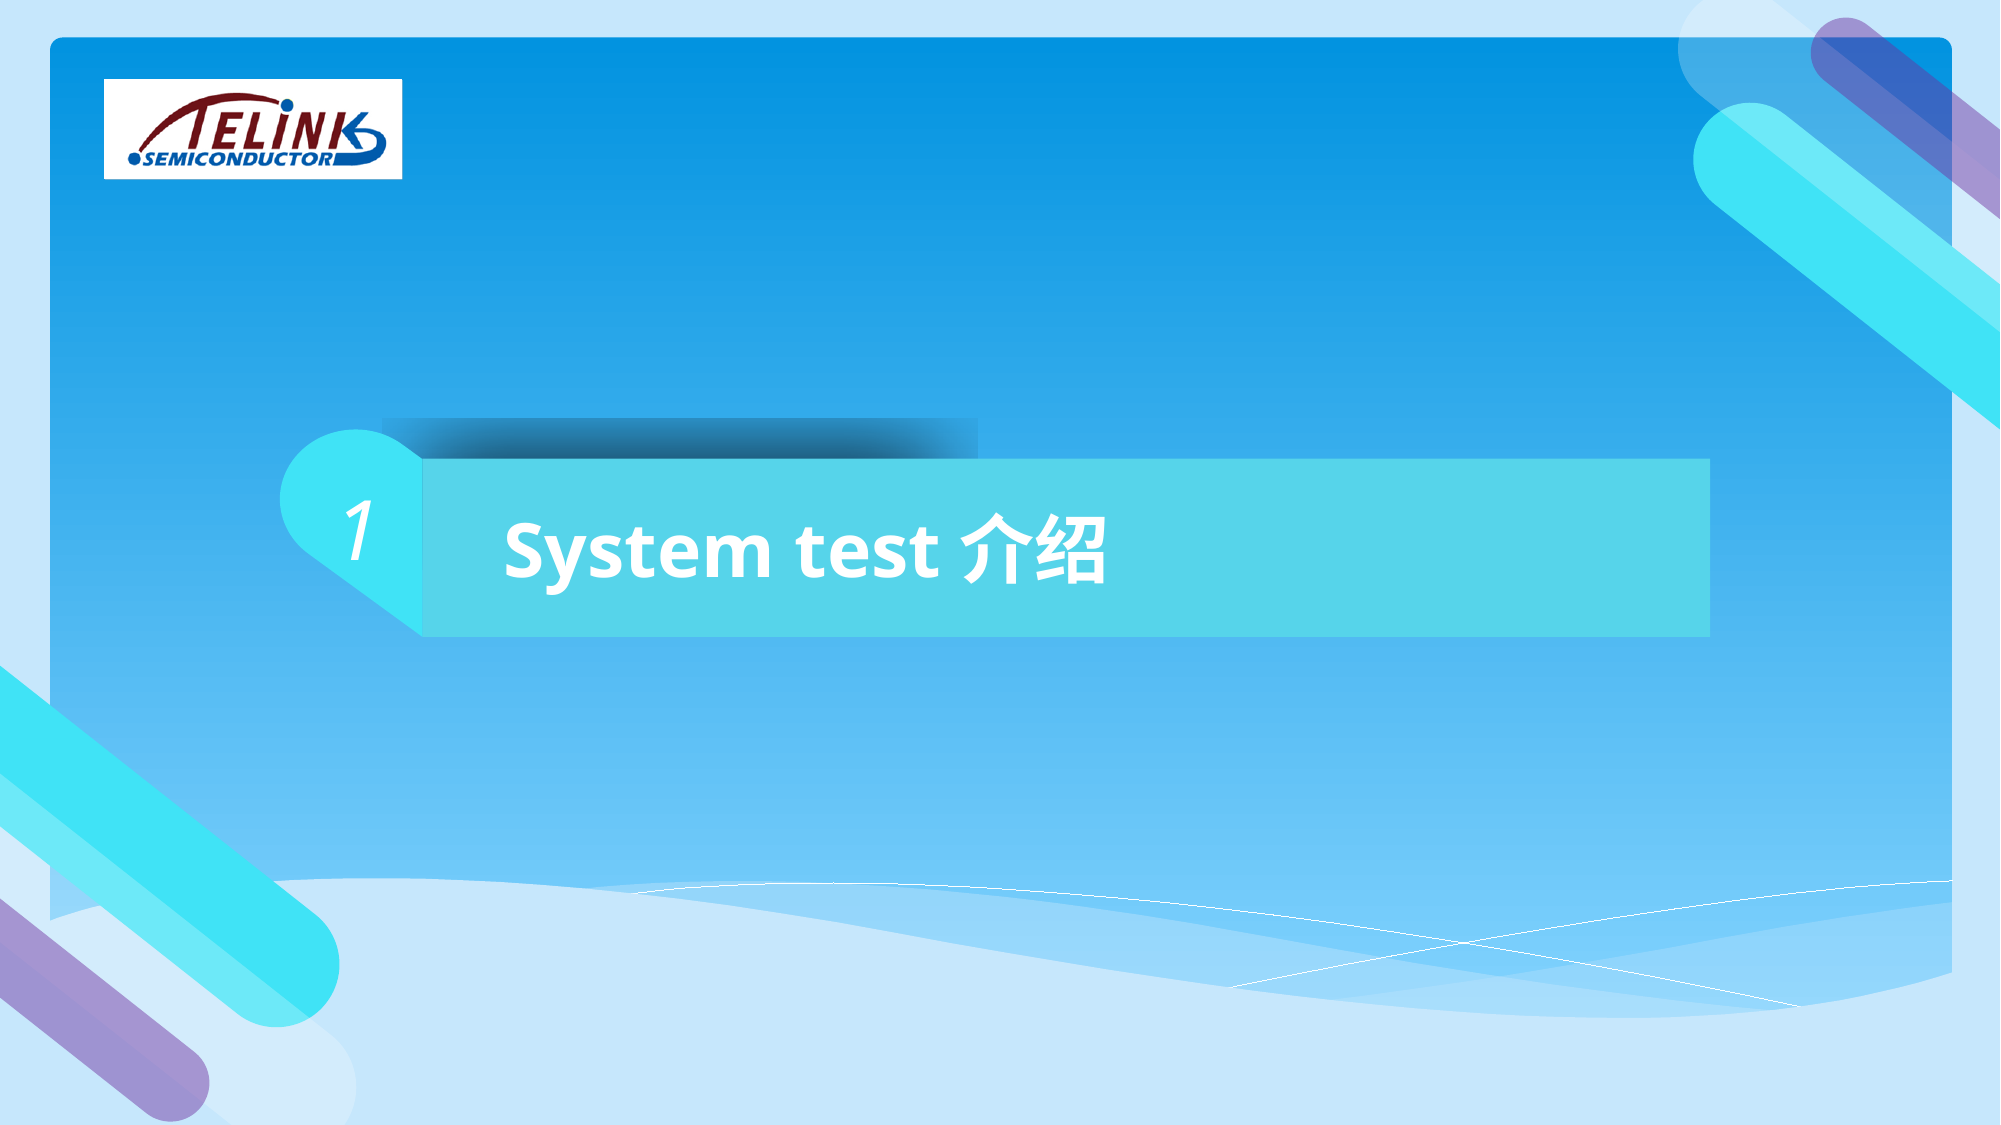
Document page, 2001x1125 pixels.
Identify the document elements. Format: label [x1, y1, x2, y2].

text_box [0, 730, 423, 1088]
picture [104, 80, 403, 180]
text_box [1618, 48, 2000, 371]
text_box [279, 429, 1711, 638]
